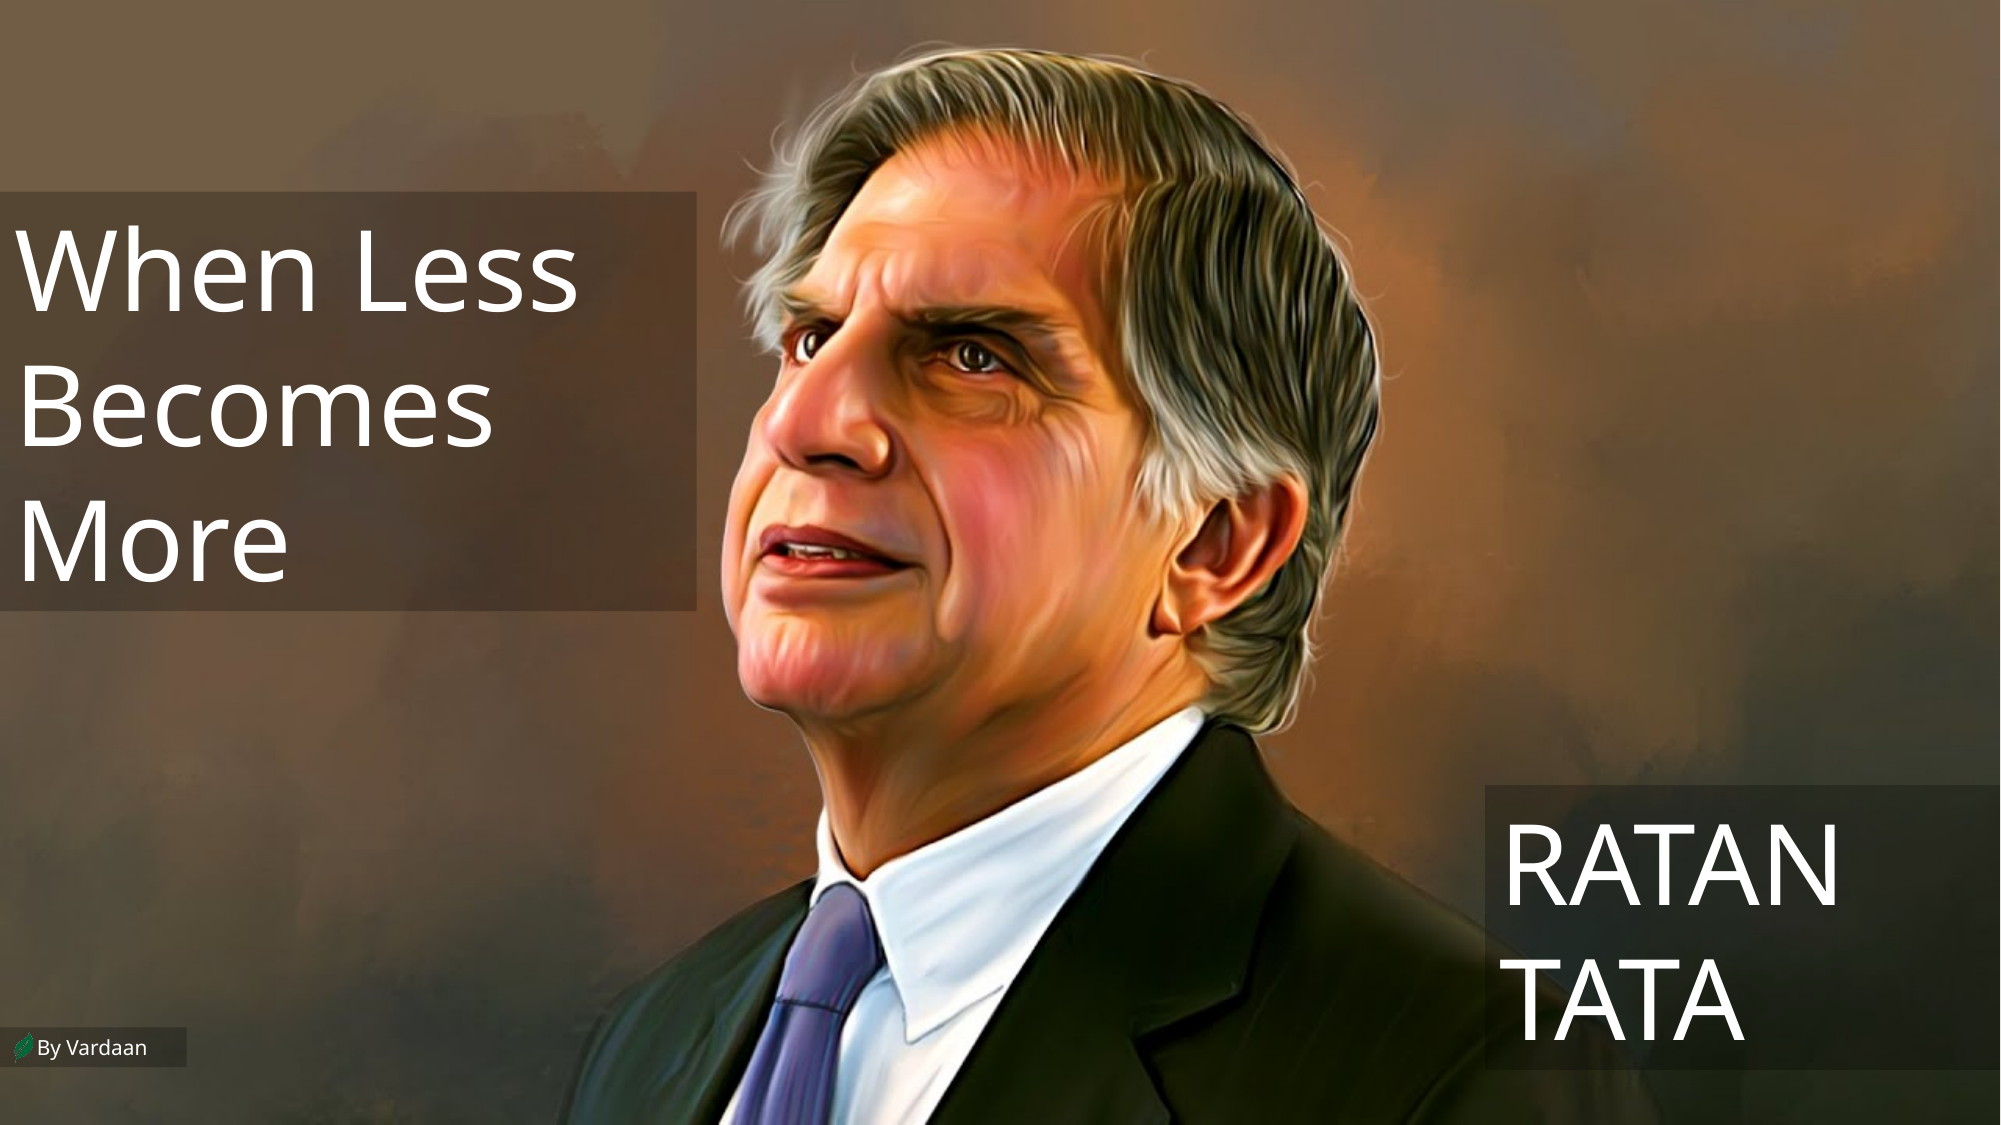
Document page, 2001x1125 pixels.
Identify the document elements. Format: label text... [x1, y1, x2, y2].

text_box RATAN TATA [1485, 785, 2000, 1070]
picture [0, 0, 2001, 1125]
text_box By Vardaan [47, 1027, 187, 1068]
text_box When Less Becomes More [0, 191, 697, 612]
